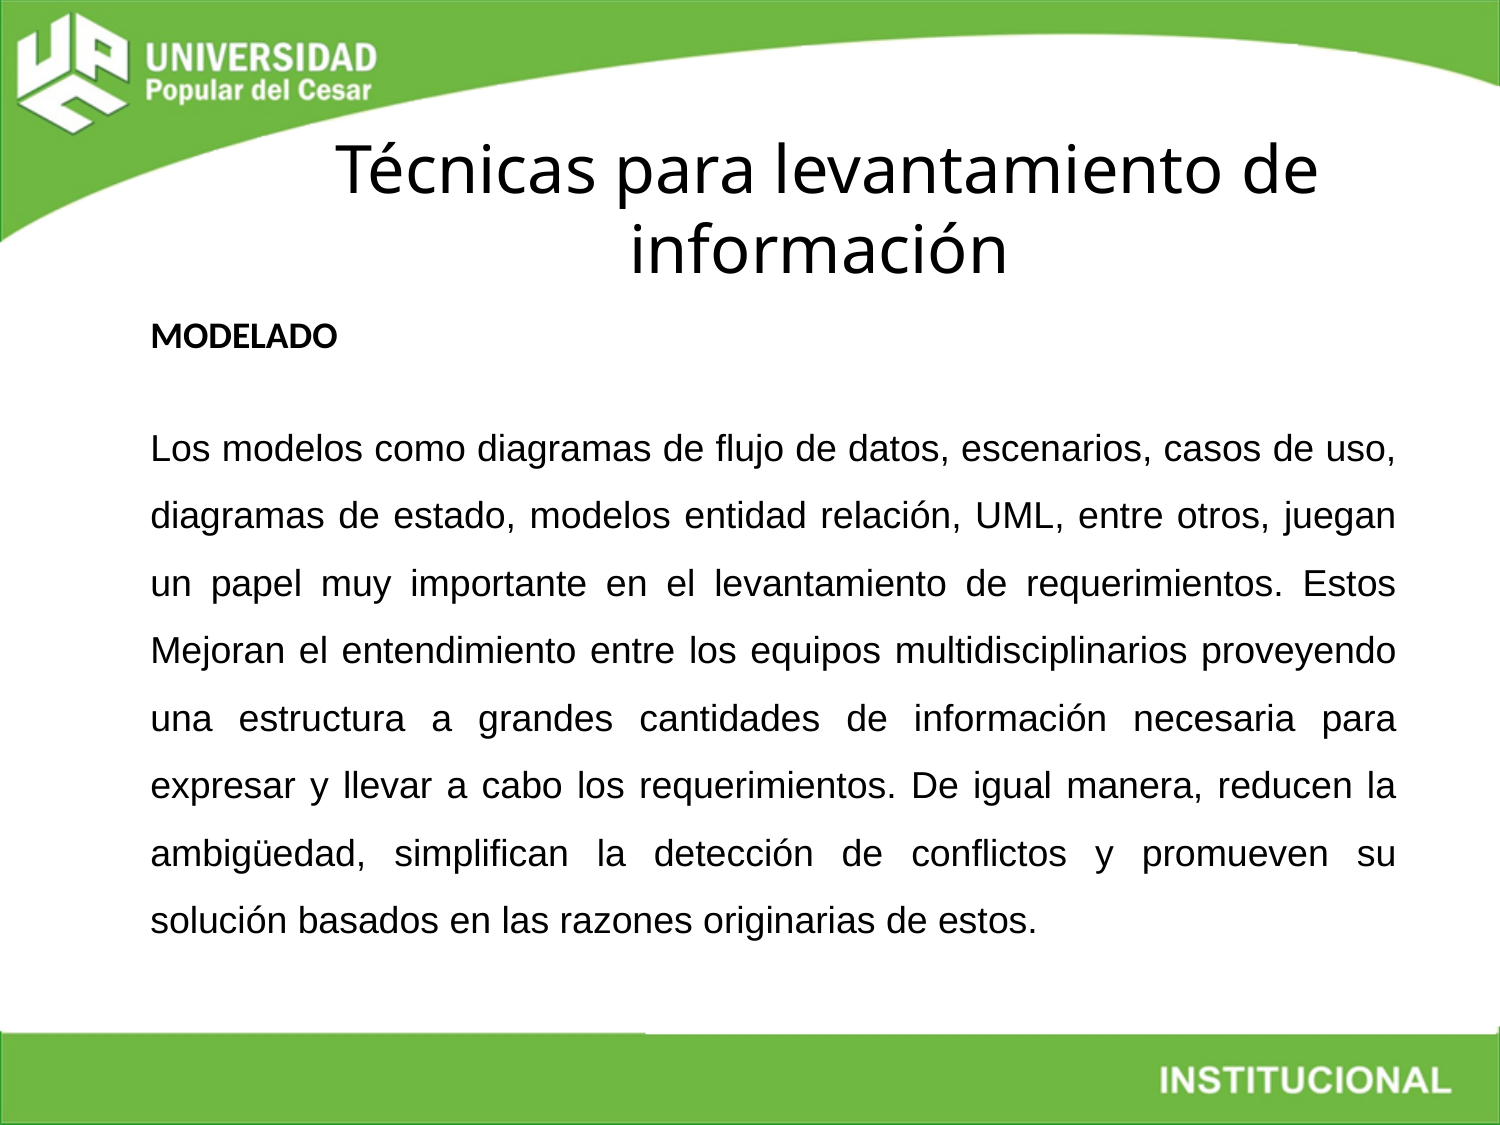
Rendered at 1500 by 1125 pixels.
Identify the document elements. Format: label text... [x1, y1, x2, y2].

picture [0, 0, 1500, 1125]
text_box MODELADO Los modelos como diagramas de flujo de datos, escenarios, casos de uso, diagramas de estado, modelos entidad relación, UML, entre otros, juegan un papel muy importante en el levantamiento de requerimientos. Estos Mejoran el entendimiento entre los equipos multidisciplinarios proveyendo una estructura a grandes cantidades de información necesaria para expresar y llevar a cabo los requerimientos. De igual manera, reducen la ambigüedad, simplifican la detección de conflictos y promueven su solución basados en las razones originarias de estos. [135, 304, 1412, 949]
title Técnicas para levantamiento de información [218, 113, 1439, 302]
